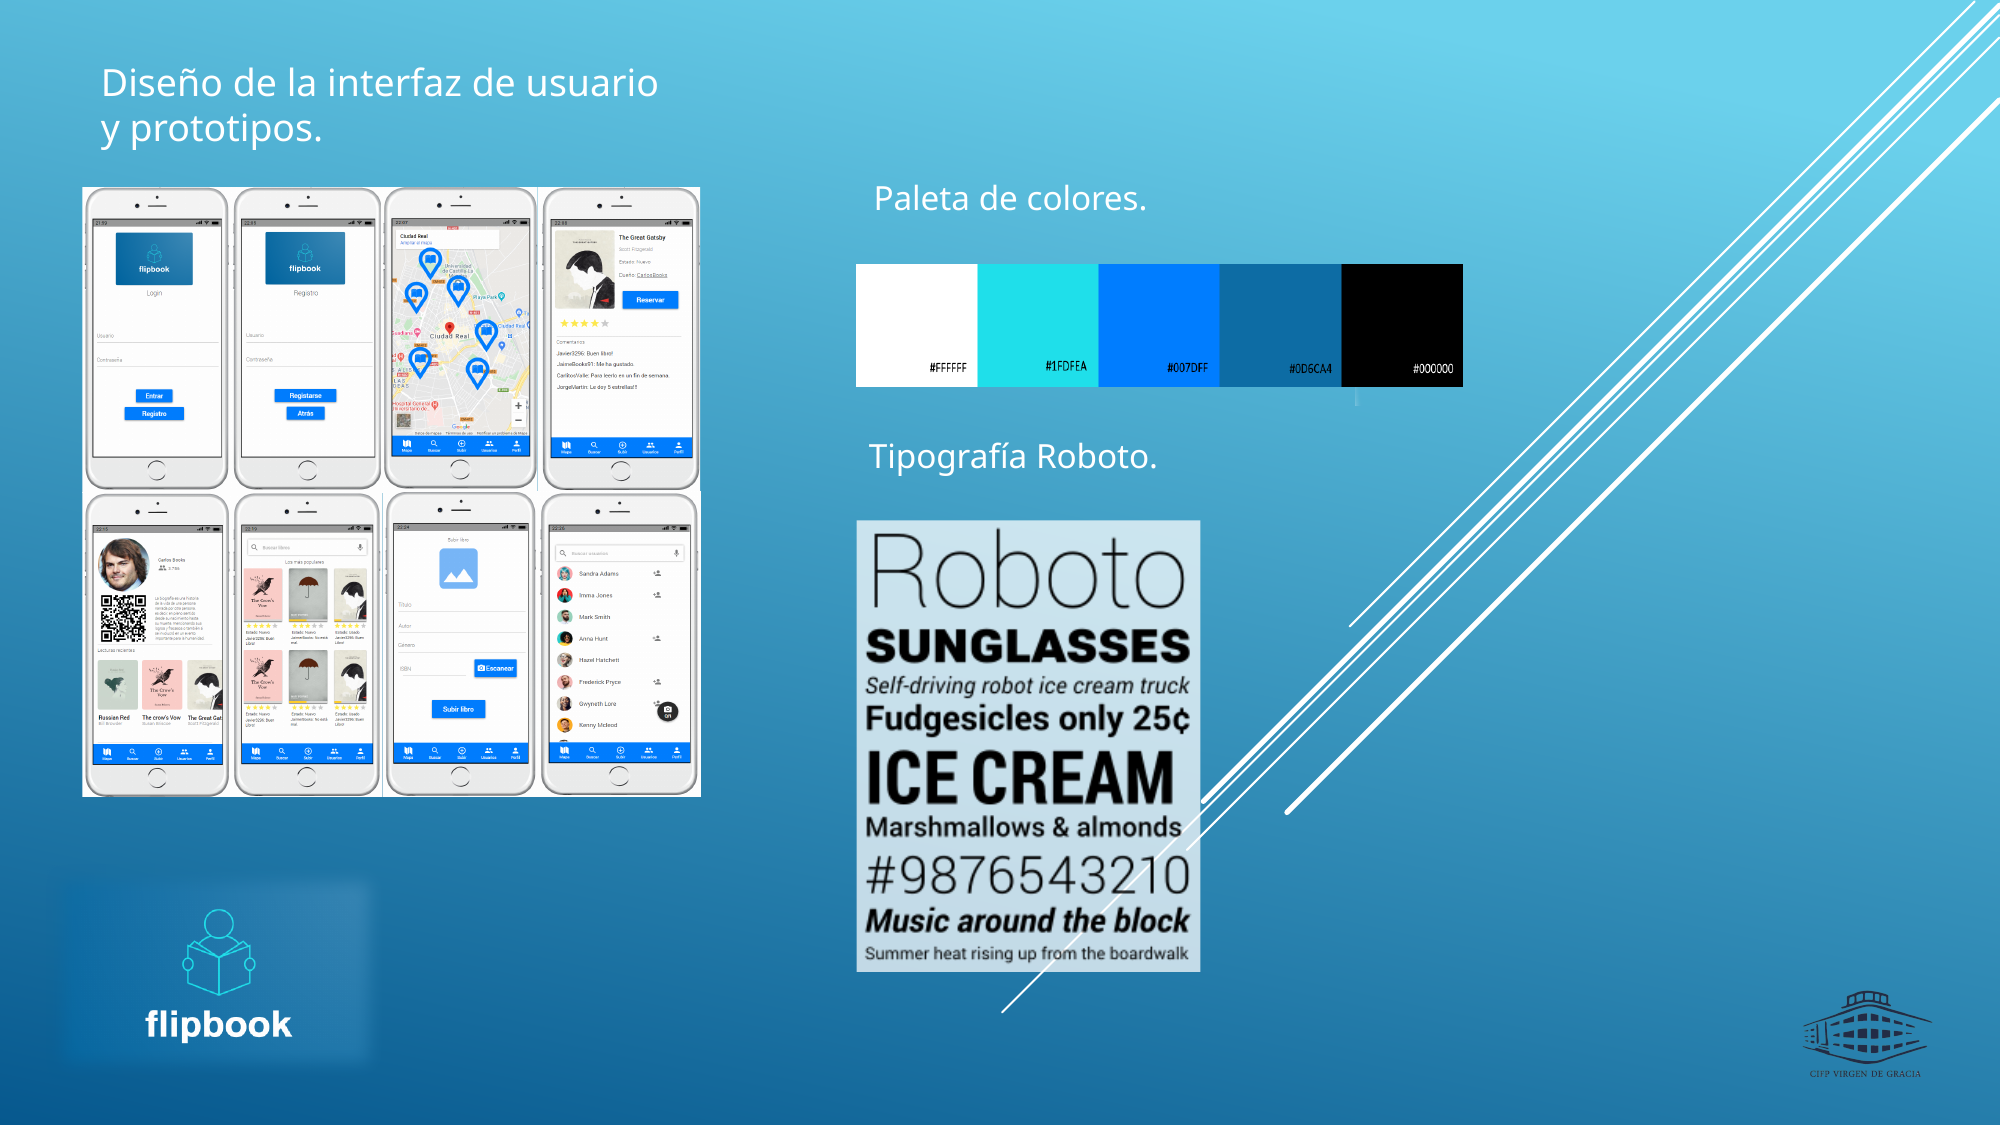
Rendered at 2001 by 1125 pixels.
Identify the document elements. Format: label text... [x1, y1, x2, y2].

text_box Tipografía Roboto. [854, 428, 1174, 483]
picture [856, 520, 1201, 973]
picture [1797, 984, 1935, 1081]
picture [82, 186, 701, 797]
text_box Diseño de la interfaz de usuario y prototipos. [86, 29, 685, 187]
text_box Paleta de colores. [858, 169, 1164, 225]
picture [45, 863, 387, 1081]
picture [856, 264, 1498, 406]
